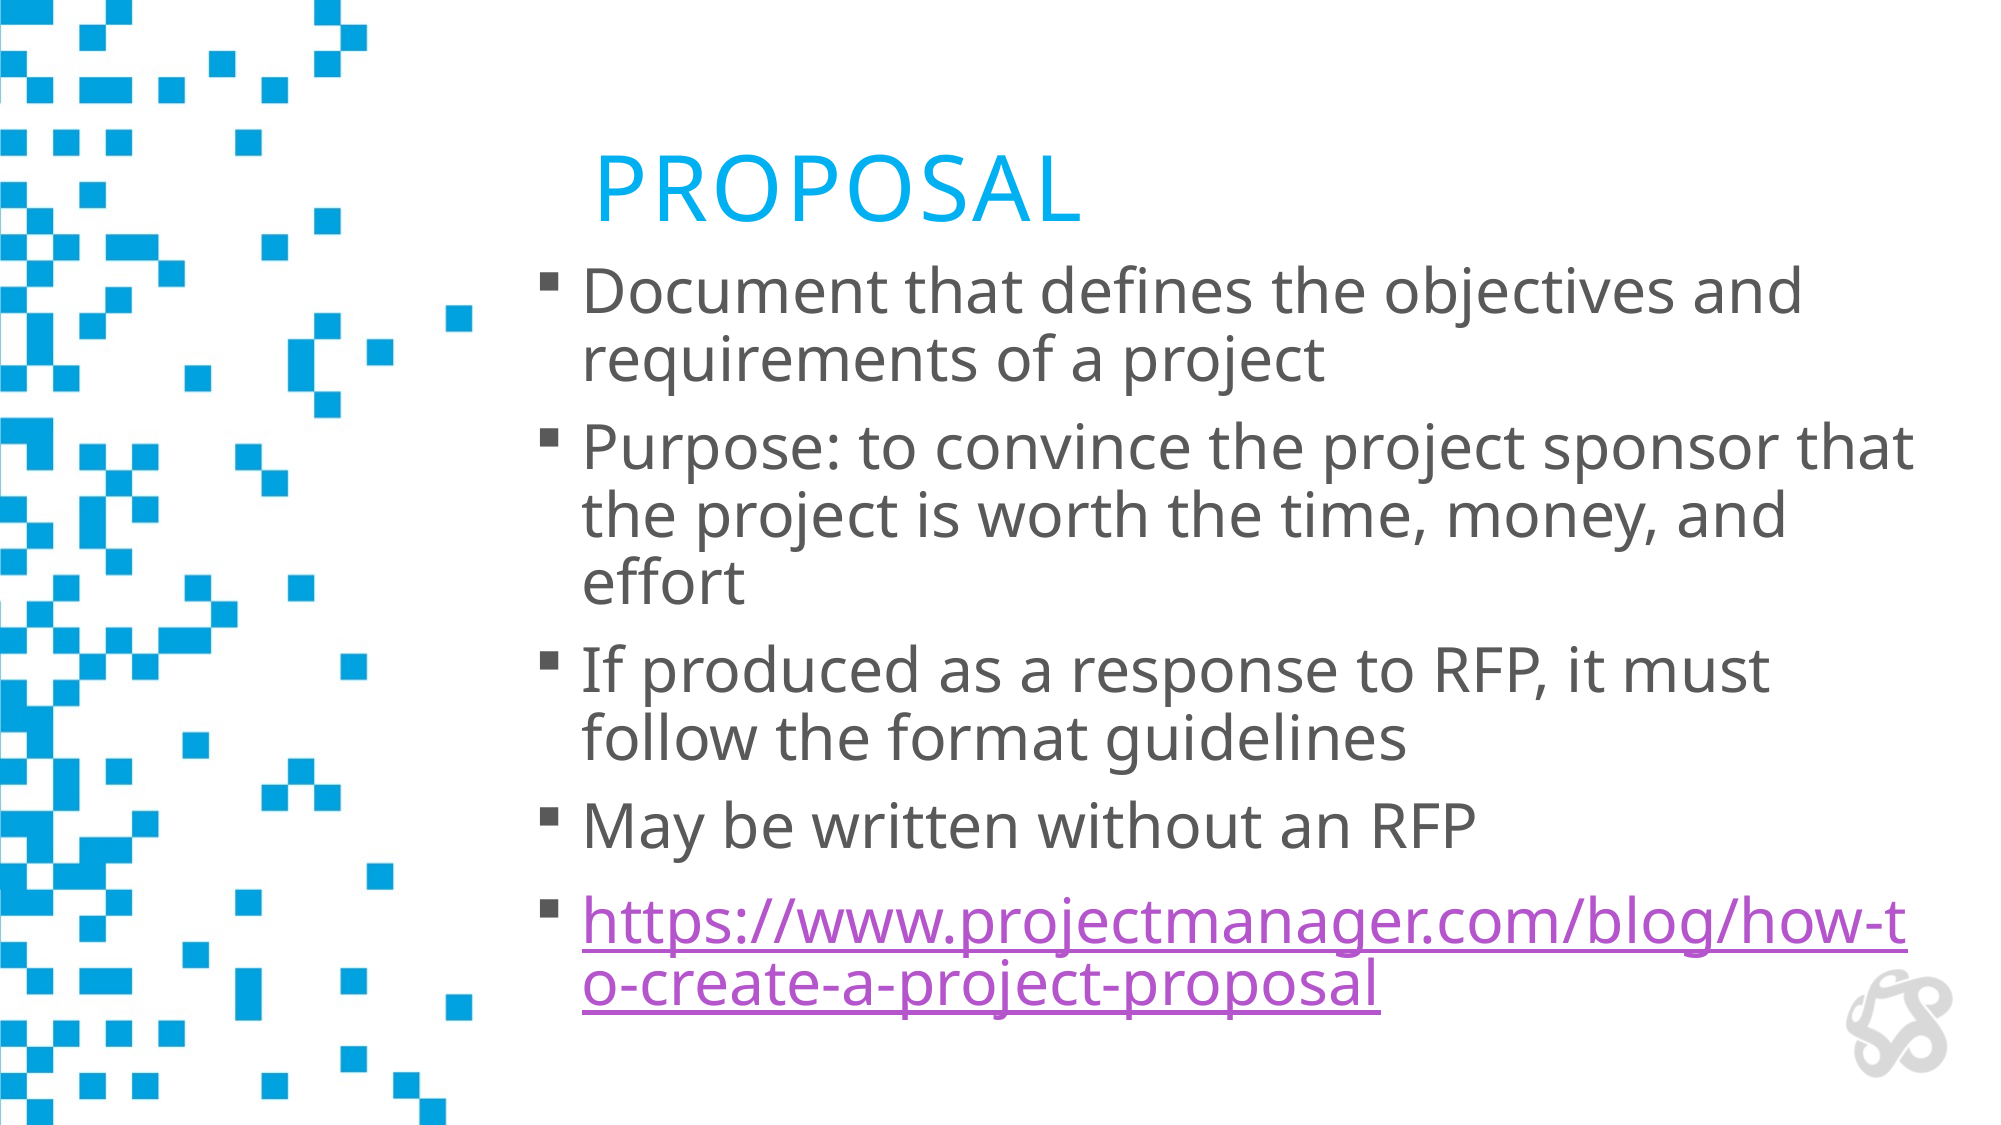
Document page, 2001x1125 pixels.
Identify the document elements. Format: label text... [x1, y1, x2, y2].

picture [0, 0, 2001, 1125]
list Document that defines the objectives and requirements of a project Purpose: to convince the project sponsor that the project is worth the time, money, and effort If produced as a response to RFP, it must follow the format guidelines May be written without an RFP https://www.projectmanager.com/blog/how-to-create-a-project-proposal [519, 252, 1961, 972]
title Proposal [577, 107, 1875, 249]
